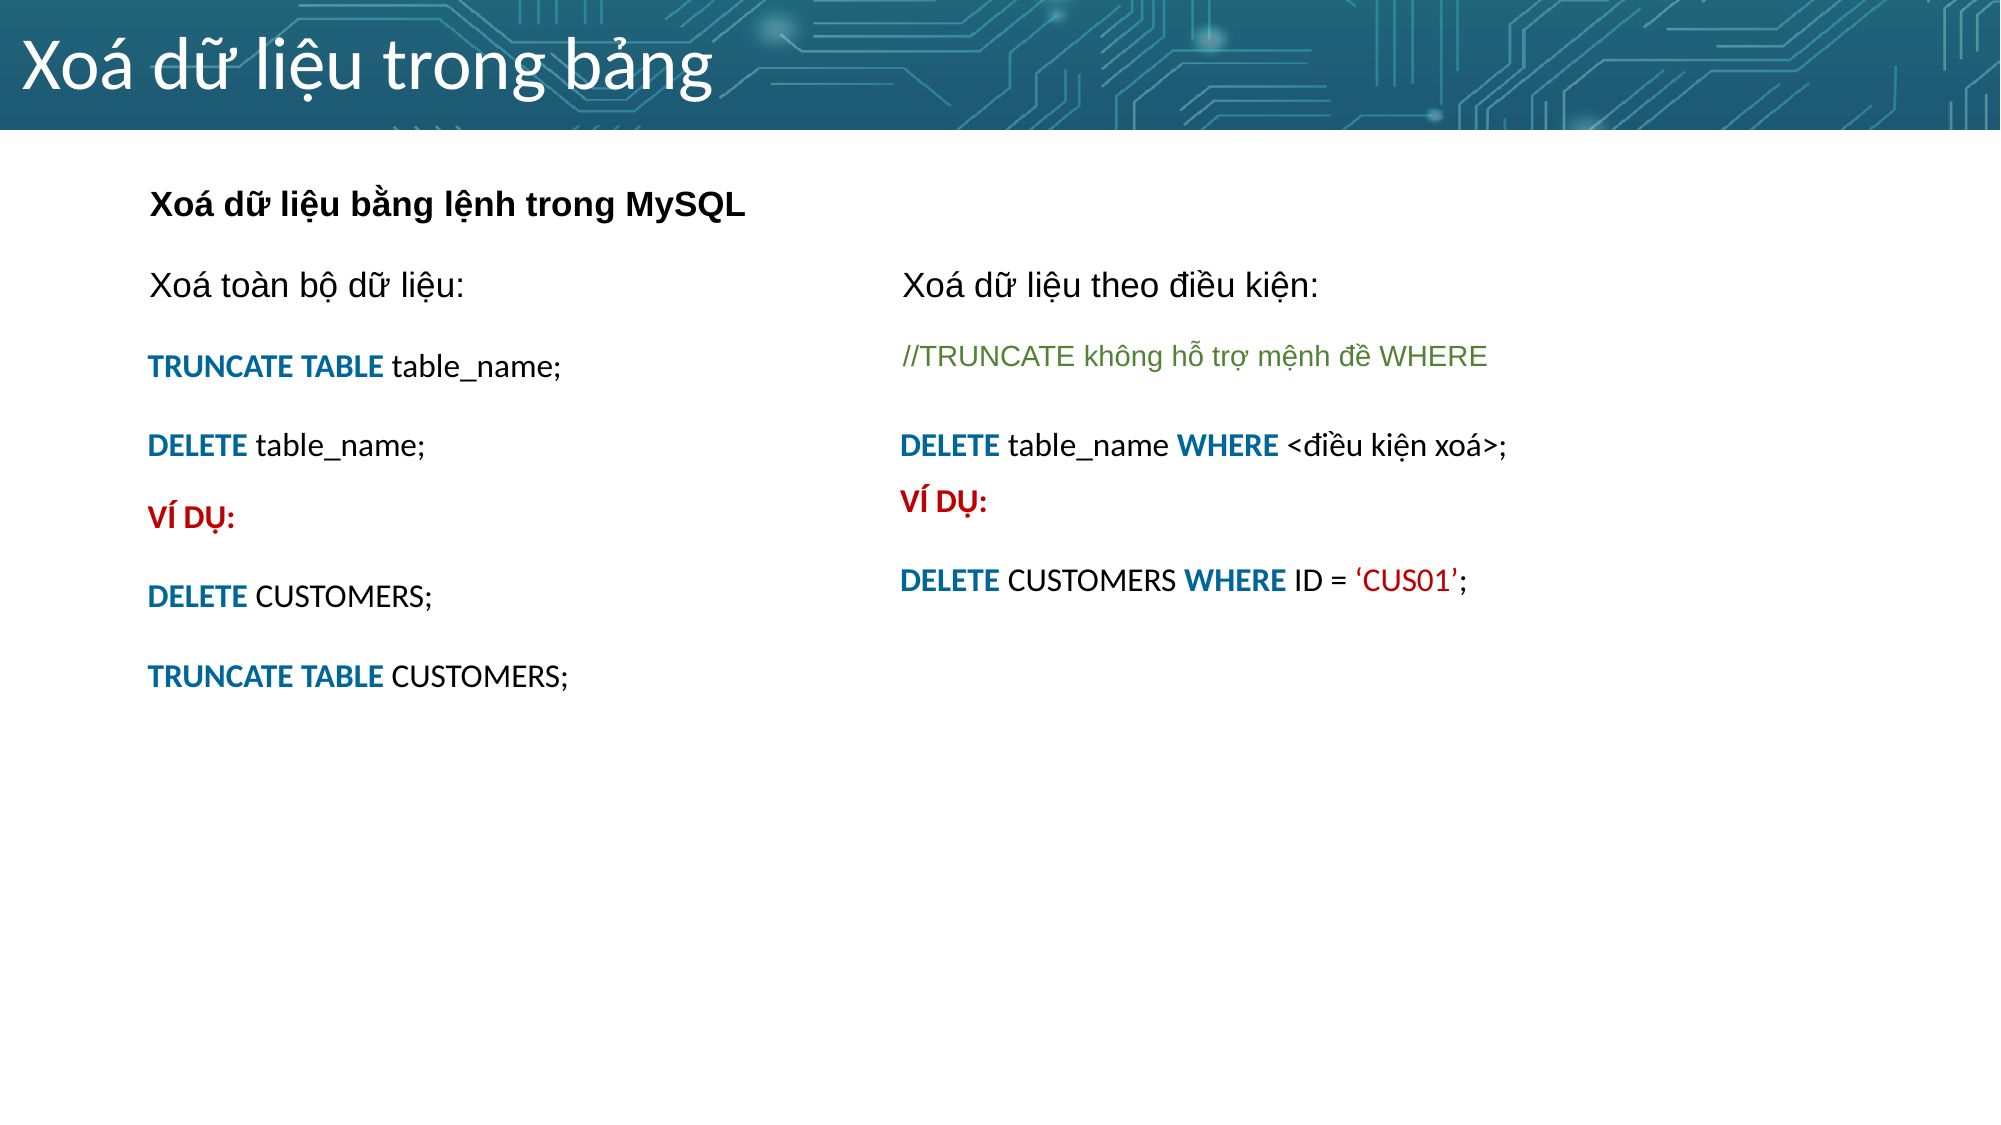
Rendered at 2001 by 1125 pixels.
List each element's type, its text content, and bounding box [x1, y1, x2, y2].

text_box DELETE CUSTOMERS; [132, 566, 1145, 622]
text_box TRUNCATE TABLE table_name; [132, 336, 1145, 392]
text_box DELETE table_name; [132, 416, 885, 471]
text_box VÍ DỤ: [132, 487, 1145, 543]
text_box TRUNCATE TABLE CUSTOMERS; [132, 646, 1145, 702]
text_box DELETE table_name WHERE <điều kiện xoá>; [885, 416, 1897, 471]
text_box Xoá dữ liệu bằng lệnh trong MySQL [135, 173, 762, 231]
text_box //TRUNCATE không hỗ trợ mệnh đề WHERE [888, 329, 1504, 380]
text_box DELETE CUSTOMERS WHERE ID = ‘CUS01’; [885, 551, 1897, 606]
text_box VÍ DỤ: [885, 471, 1897, 527]
picture [0, 0, 2000, 130]
text_box Xoá dữ liệu theo điều kiện: [887, 255, 1335, 312]
text_box Xoá toàn bộ dữ liệu: [134, 255, 481, 312]
